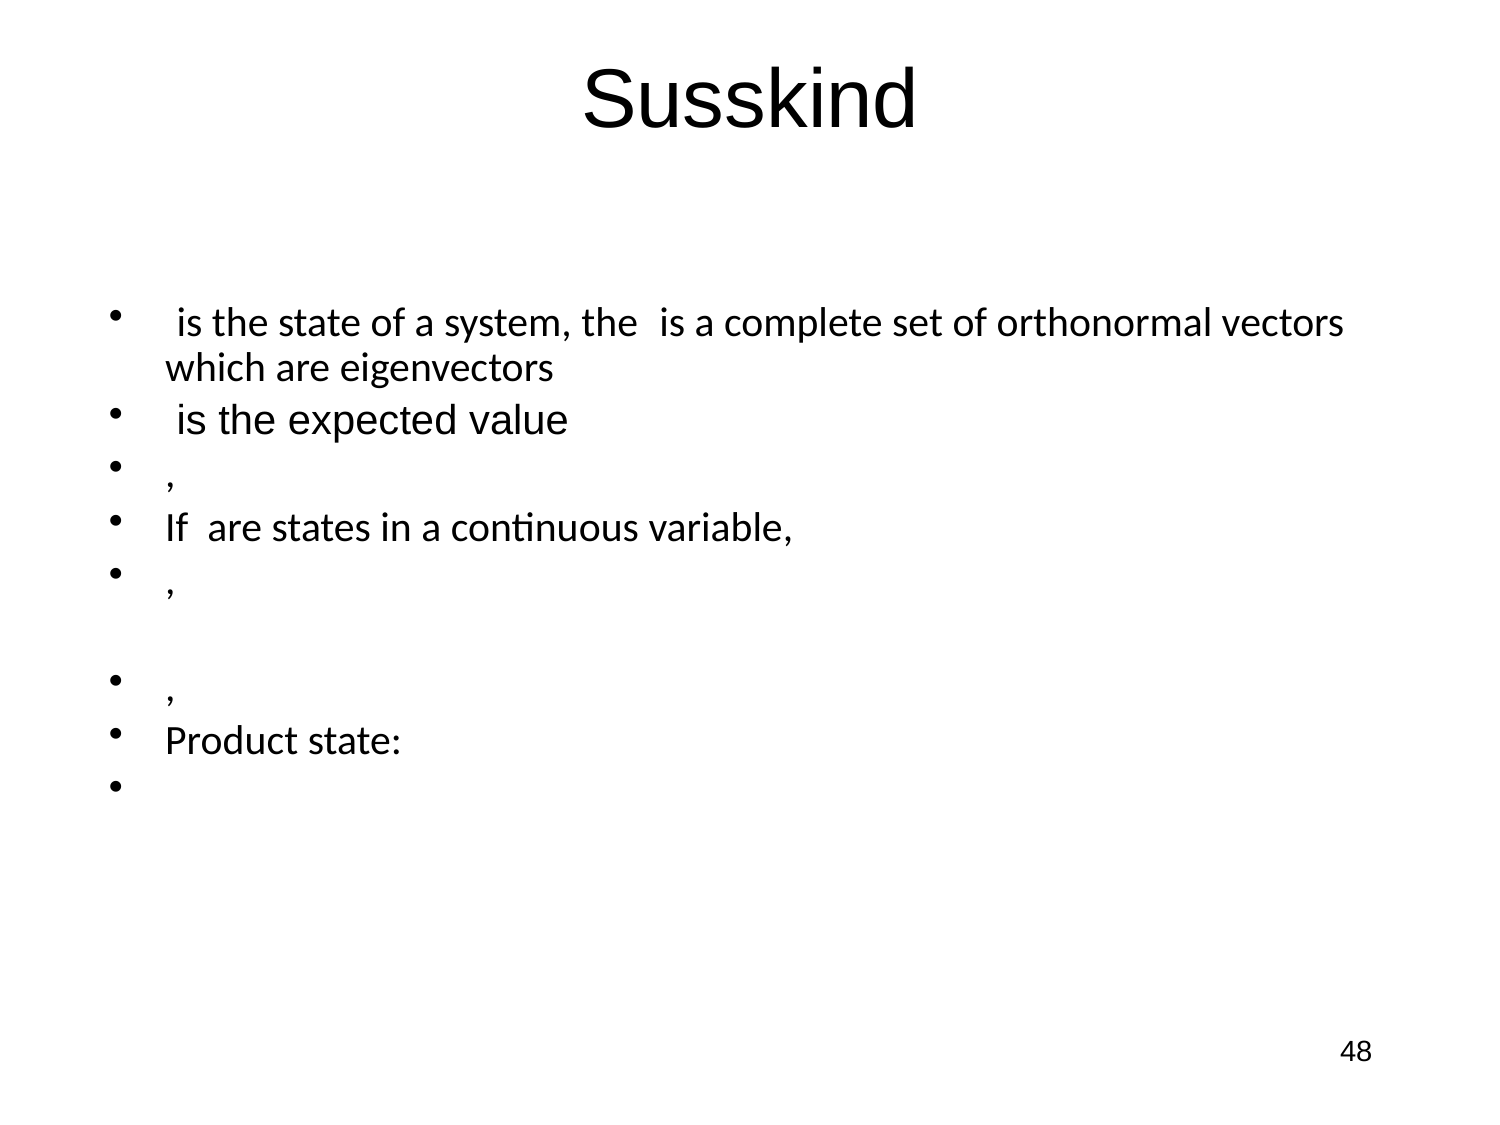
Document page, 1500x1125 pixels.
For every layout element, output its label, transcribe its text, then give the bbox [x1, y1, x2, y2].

title Susskind [112, 37, 1388, 151]
slide_number 48 [1074, 1024, 1388, 1101]
